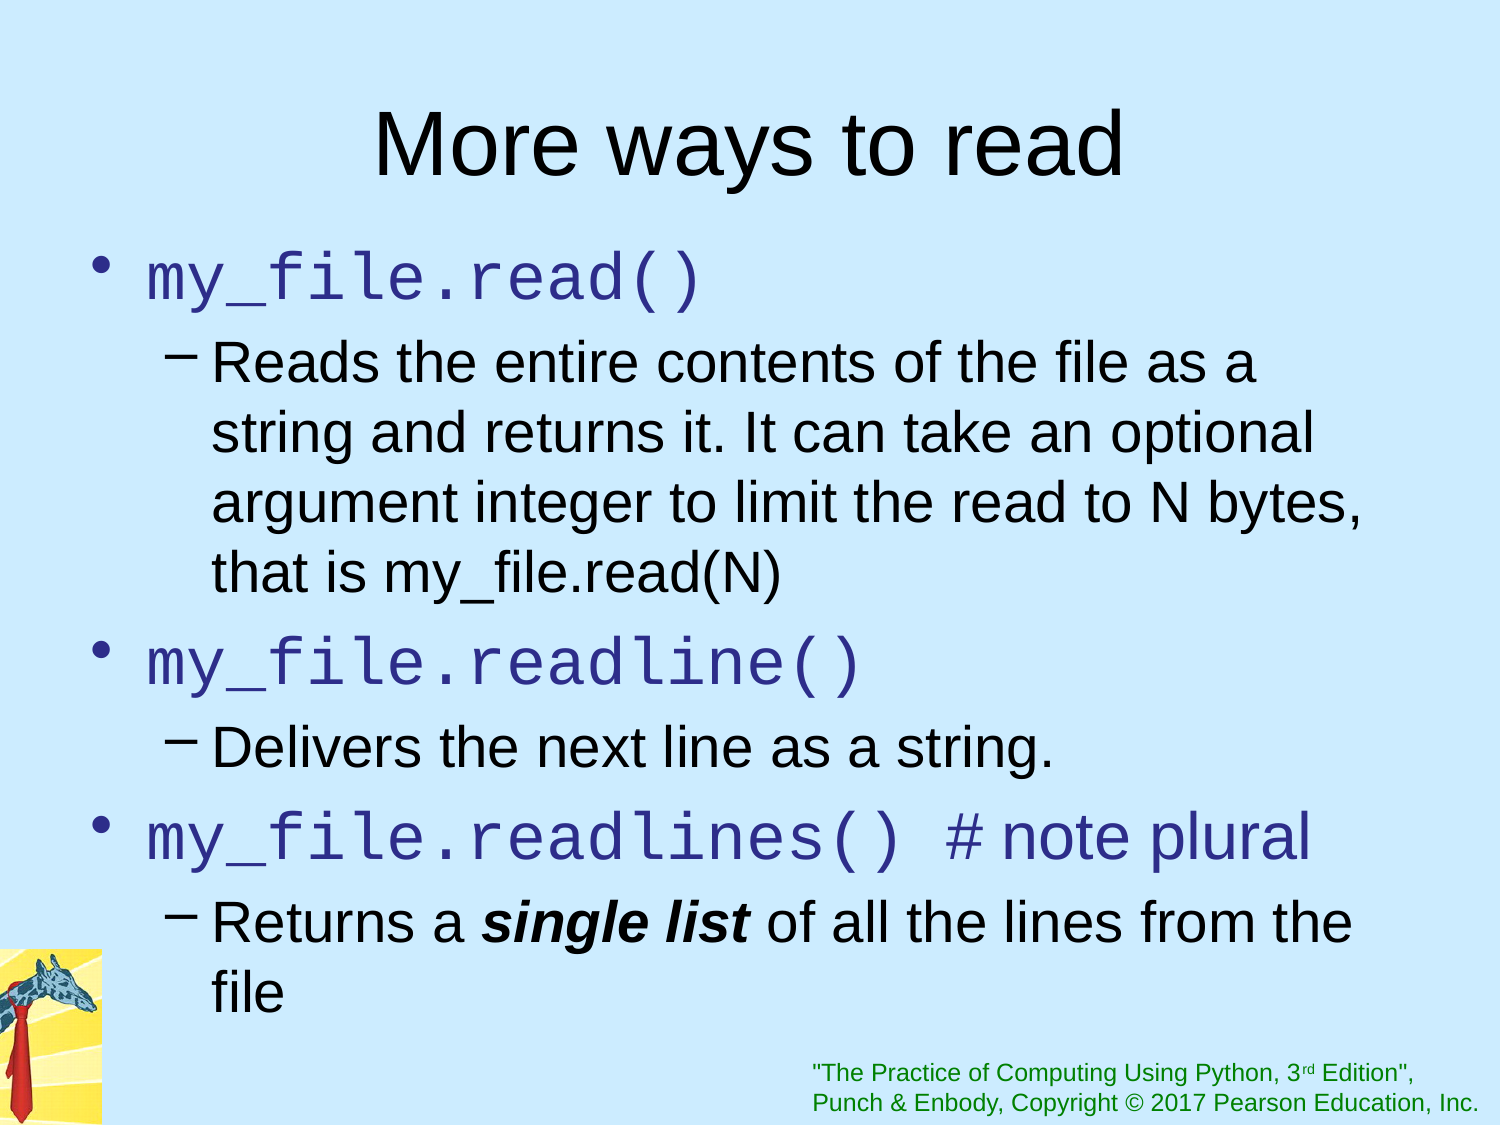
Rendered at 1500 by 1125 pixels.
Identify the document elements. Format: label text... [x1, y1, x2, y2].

picture [0, 949, 102, 1125]
title More ways to read [75, 45, 1425, 224]
list my_file.read() Reads the entire contents of the file as a string and returns it. It can take an optional argument integer to limit the read to N bytes, that is my_file.read(N) my_file.readline() Delivers the next line as a string. my_file.readlines() # note plural Returns a single list of all the lines from the file [75, 224, 1425, 1038]
